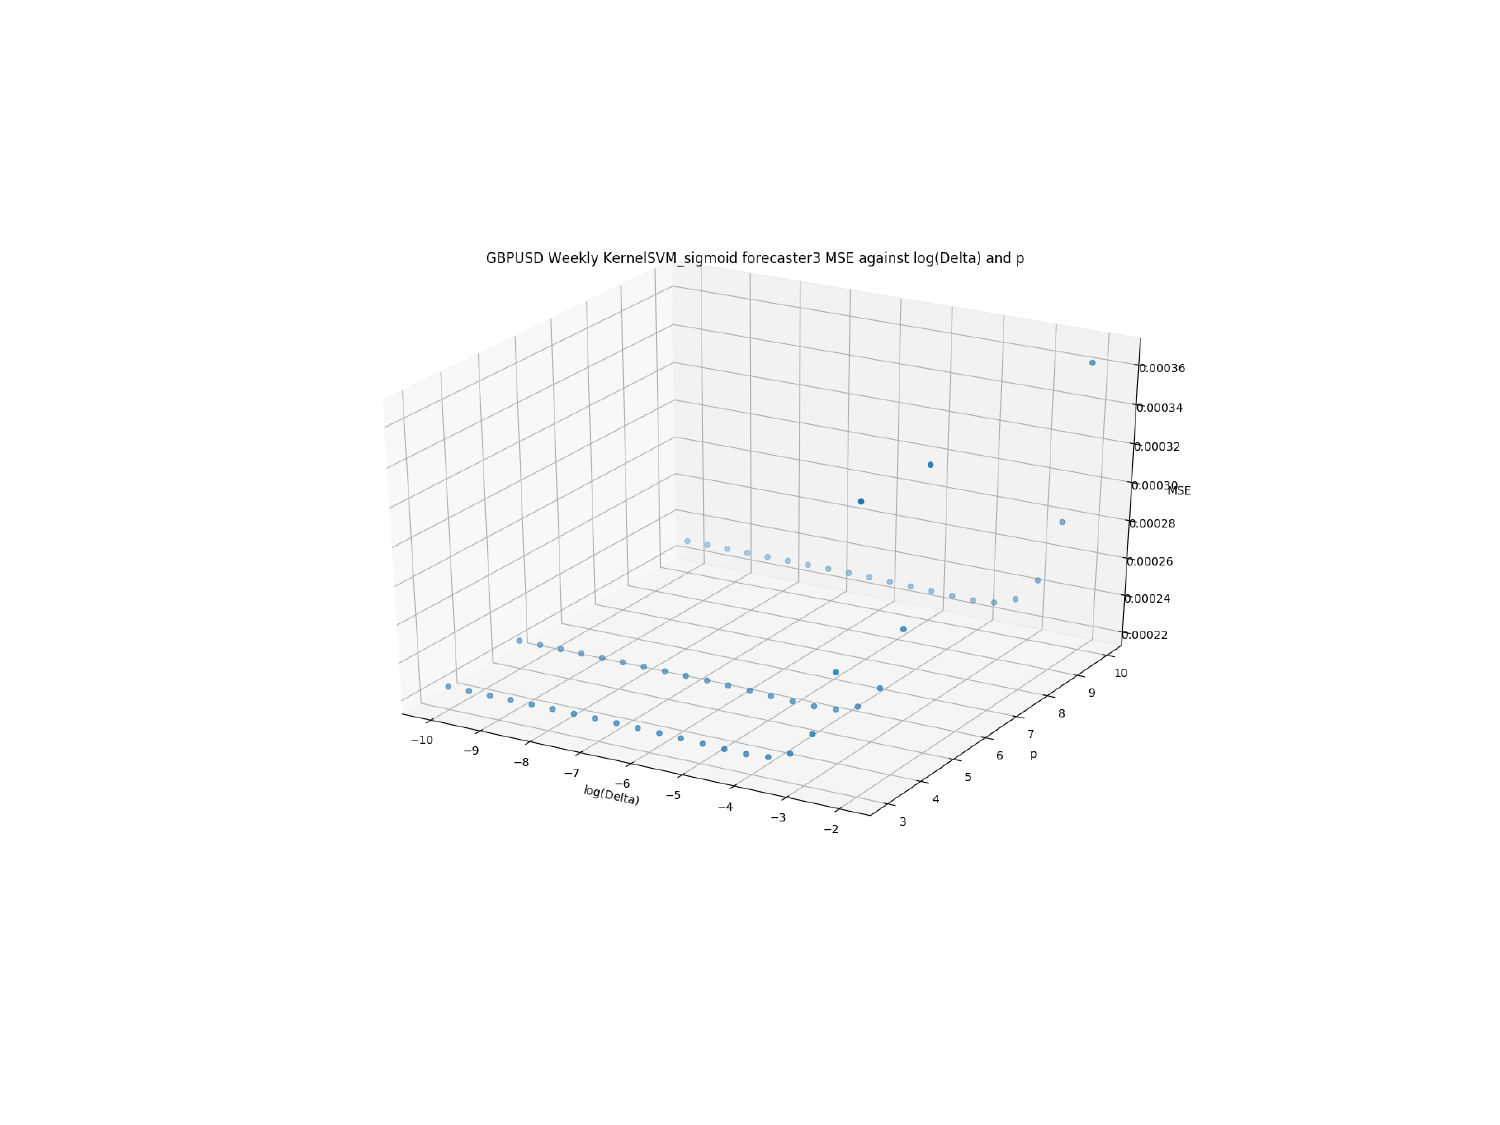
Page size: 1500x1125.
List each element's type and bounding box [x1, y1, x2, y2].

picture [119, 119, 1358, 946]
